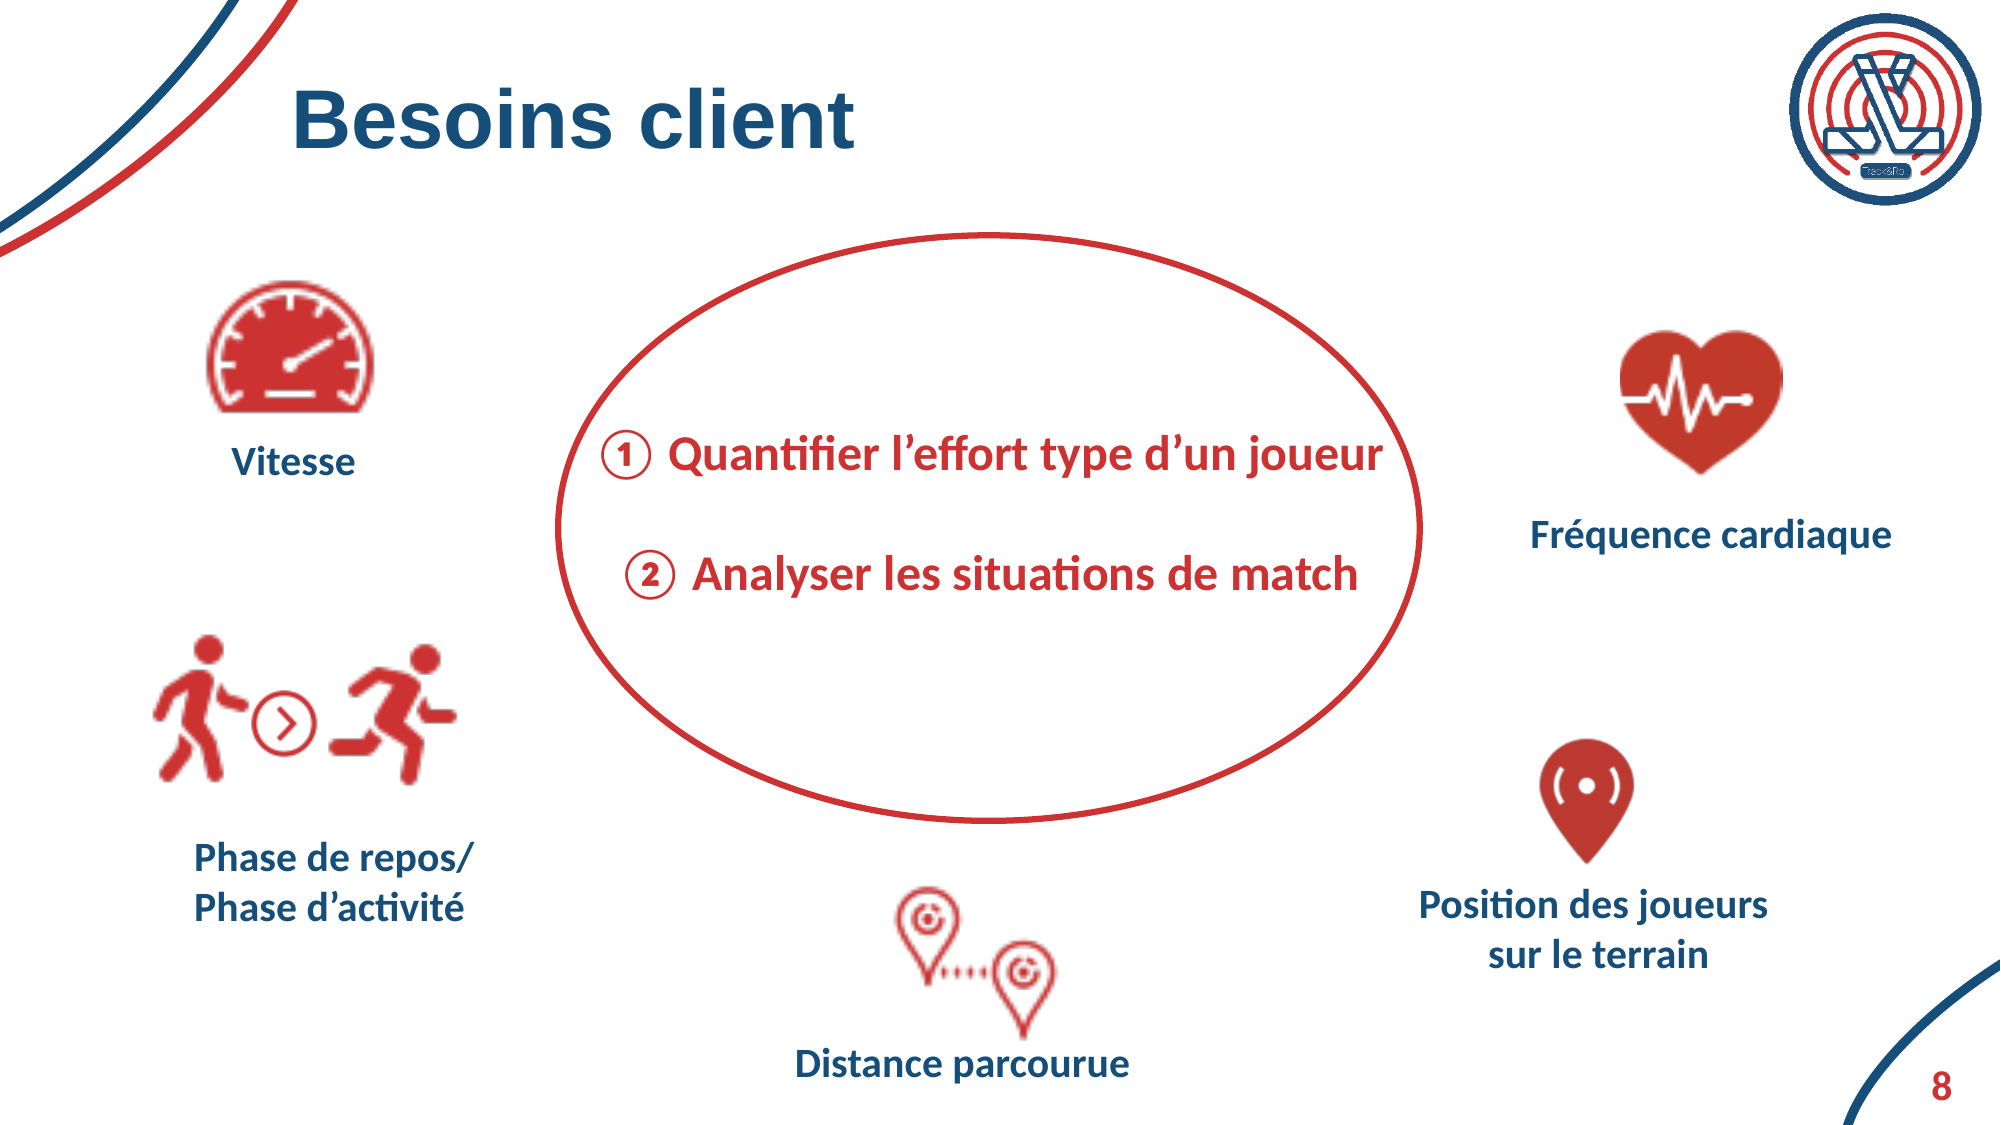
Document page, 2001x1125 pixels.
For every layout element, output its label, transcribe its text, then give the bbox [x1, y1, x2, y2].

picture [201, 257, 382, 439]
picture [1784, 8, 1986, 210]
text_box [0, 0, 235, 229]
picture [892, 878, 1062, 1048]
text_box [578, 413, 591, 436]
picture [1620, 319, 1783, 482]
text_box [1846, 963, 2000, 1125]
text_box Quantifier l’effort type d’un joueur Analyser les situations de match [578, 620, 751, 774]
text_box 8 [1893, 1042, 1902, 1051]
text_box [557, 234, 1421, 822]
picture [1523, 731, 1650, 868]
text_box Phase de repos/ Phase d’activité [179, 821, 490, 937]
text_box [0, 0, 294, 254]
text_box Besoins client [276, 57, 1747, 173]
text_box Vitesse [216, 439, 371, 491]
text_box Fréquence cardiaque [1515, 499, 1908, 564]
picture [123, 630, 477, 799]
text_box Distance parcourue [780, 1028, 1146, 1094]
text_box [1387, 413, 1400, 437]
text_box Position des joueurs sur le terrain [1404, 869, 1784, 985]
text_box Quantifier l’effort type d’un joueur Analyser les situations de match [1227, 620, 1400, 774]
